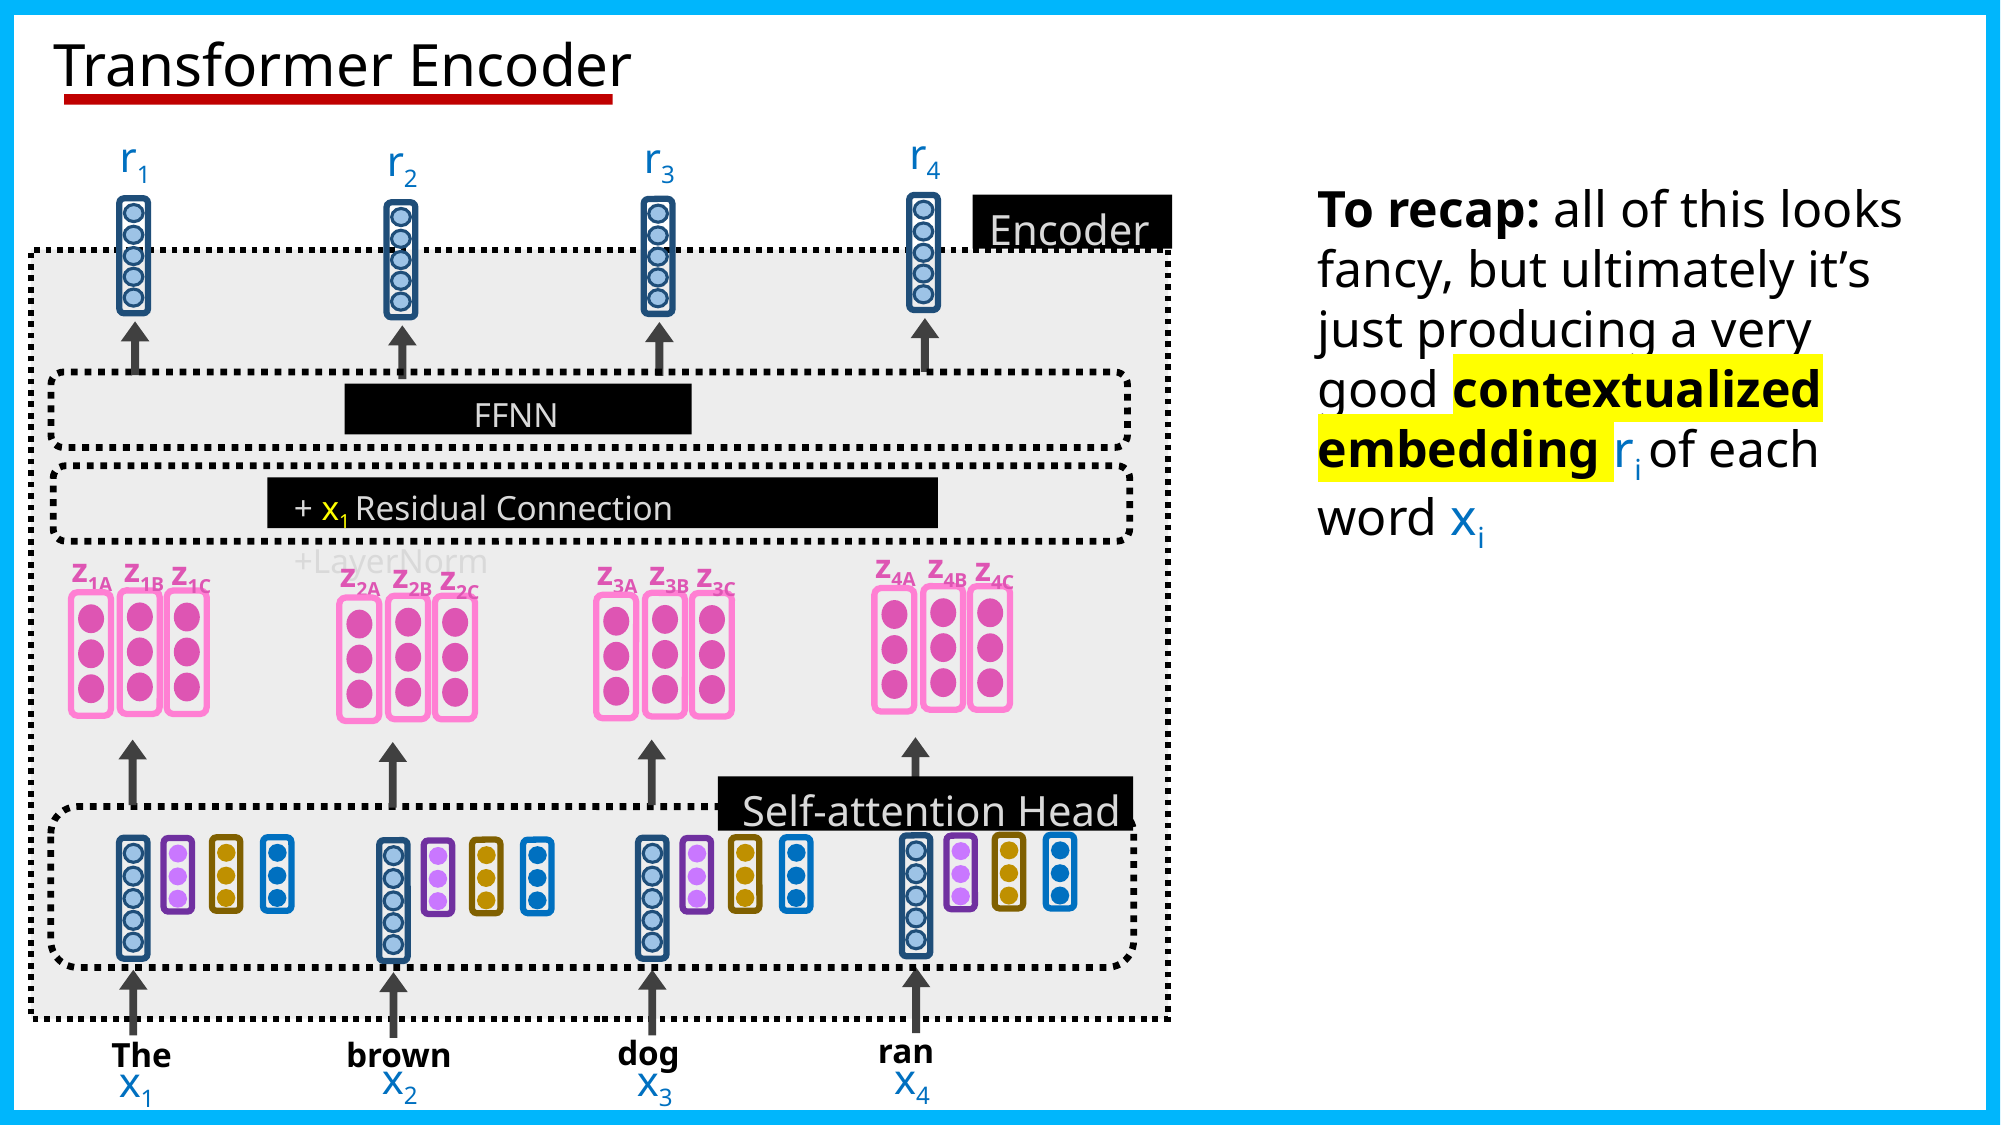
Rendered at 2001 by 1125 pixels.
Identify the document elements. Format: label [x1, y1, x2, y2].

text_box [49, 316, 1129, 461]
text_box [49, 735, 1169, 1120]
text_box [629, 124, 697, 196]
text_box [1302, 170, 1920, 562]
text_box [104, 123, 173, 196]
title [38, 28, 1487, 132]
text_box [52, 464, 1131, 722]
text_box [30, 249, 1169, 1020]
text_box [600, 241, 716, 271]
text_box [76, 241, 192, 271]
text_box [865, 120, 1181, 267]
text_box [372, 127, 440, 200]
text_box [343, 245, 459, 275]
text_box [297, 970, 501, 1117]
